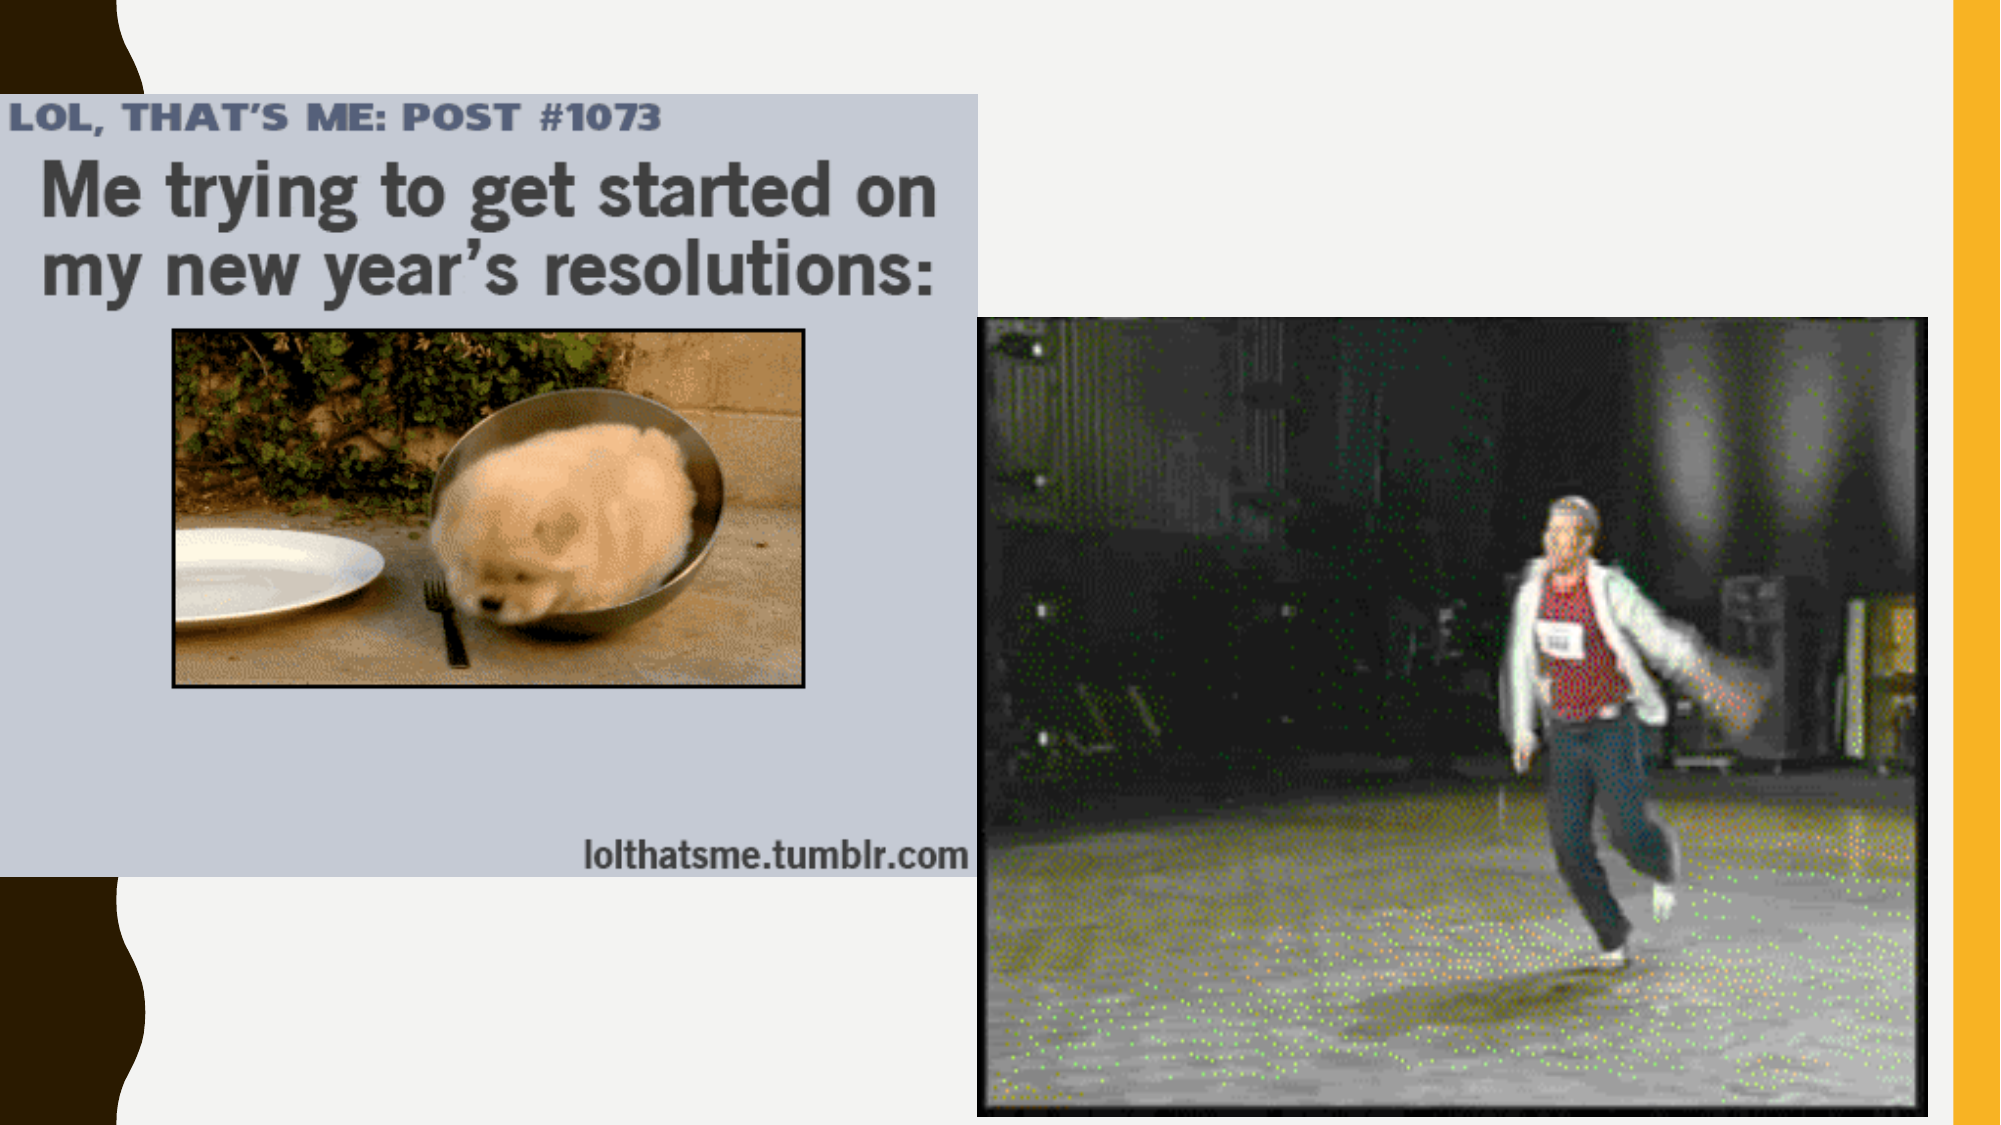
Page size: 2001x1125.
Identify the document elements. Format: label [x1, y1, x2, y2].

picture [977, 317, 1928, 1118]
list [0, 94, 978, 877]
